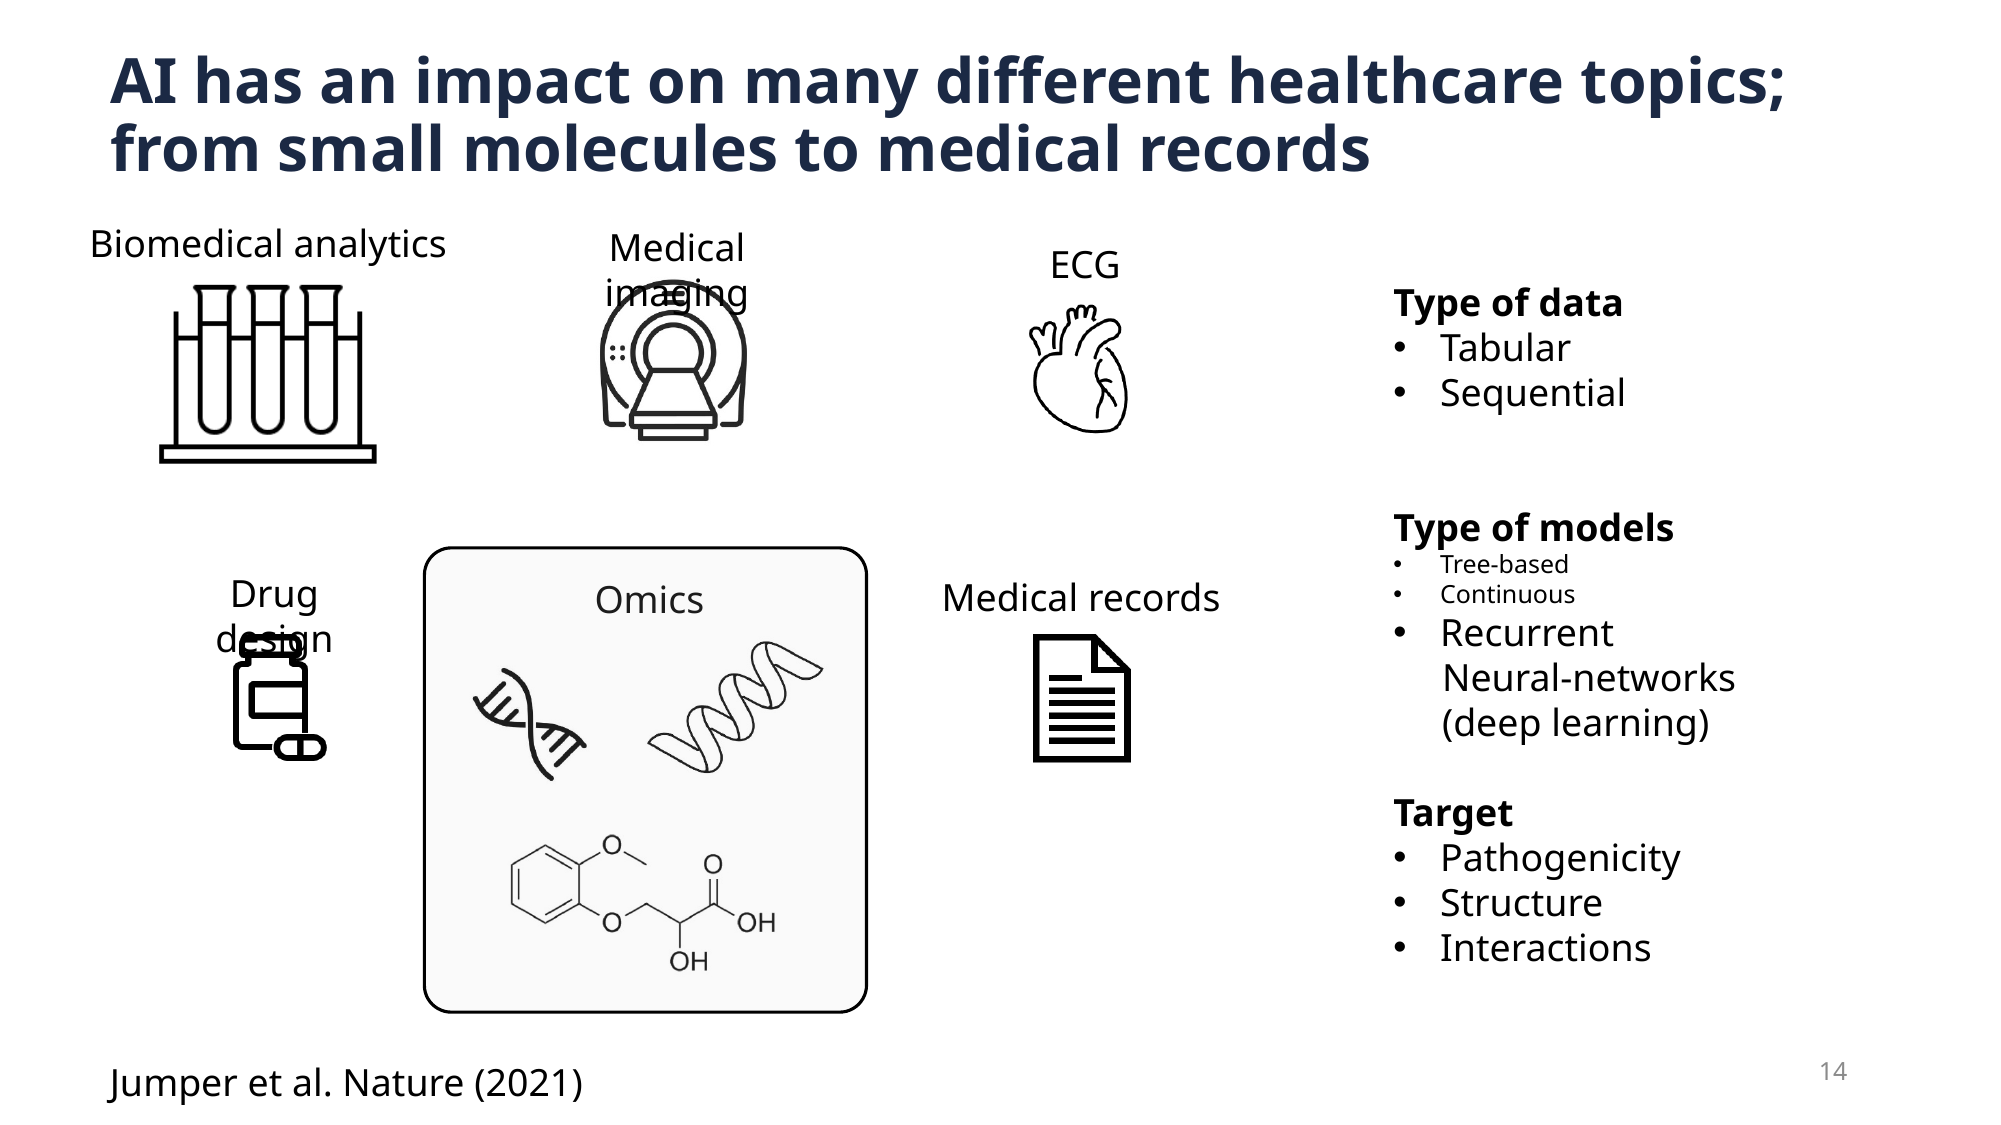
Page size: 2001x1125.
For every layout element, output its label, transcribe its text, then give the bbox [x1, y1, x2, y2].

text_box AI has an impact on many different healthcare topics; from small molecules to medical records [94, 42, 1863, 260]
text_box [414, 568, 844, 1065]
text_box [924, 566, 1238, 774]
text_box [924, 233, 1246, 444]
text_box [152, 562, 396, 774]
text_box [74, 212, 463, 488]
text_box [516, 216, 838, 482]
text_box Jumper et al. Nature (2021) [94, 1052, 1710, 1112]
slide_number 14 [1681, 1042, 1863, 1103]
text_box [424, 546, 868, 1013]
text_box Type of data Tabular Sequential Type of models Tree-based Continuous Recurrent Neural-networks (deep learning) Target Pathogenicity Structure Interactions [1378, 271, 1896, 977]
